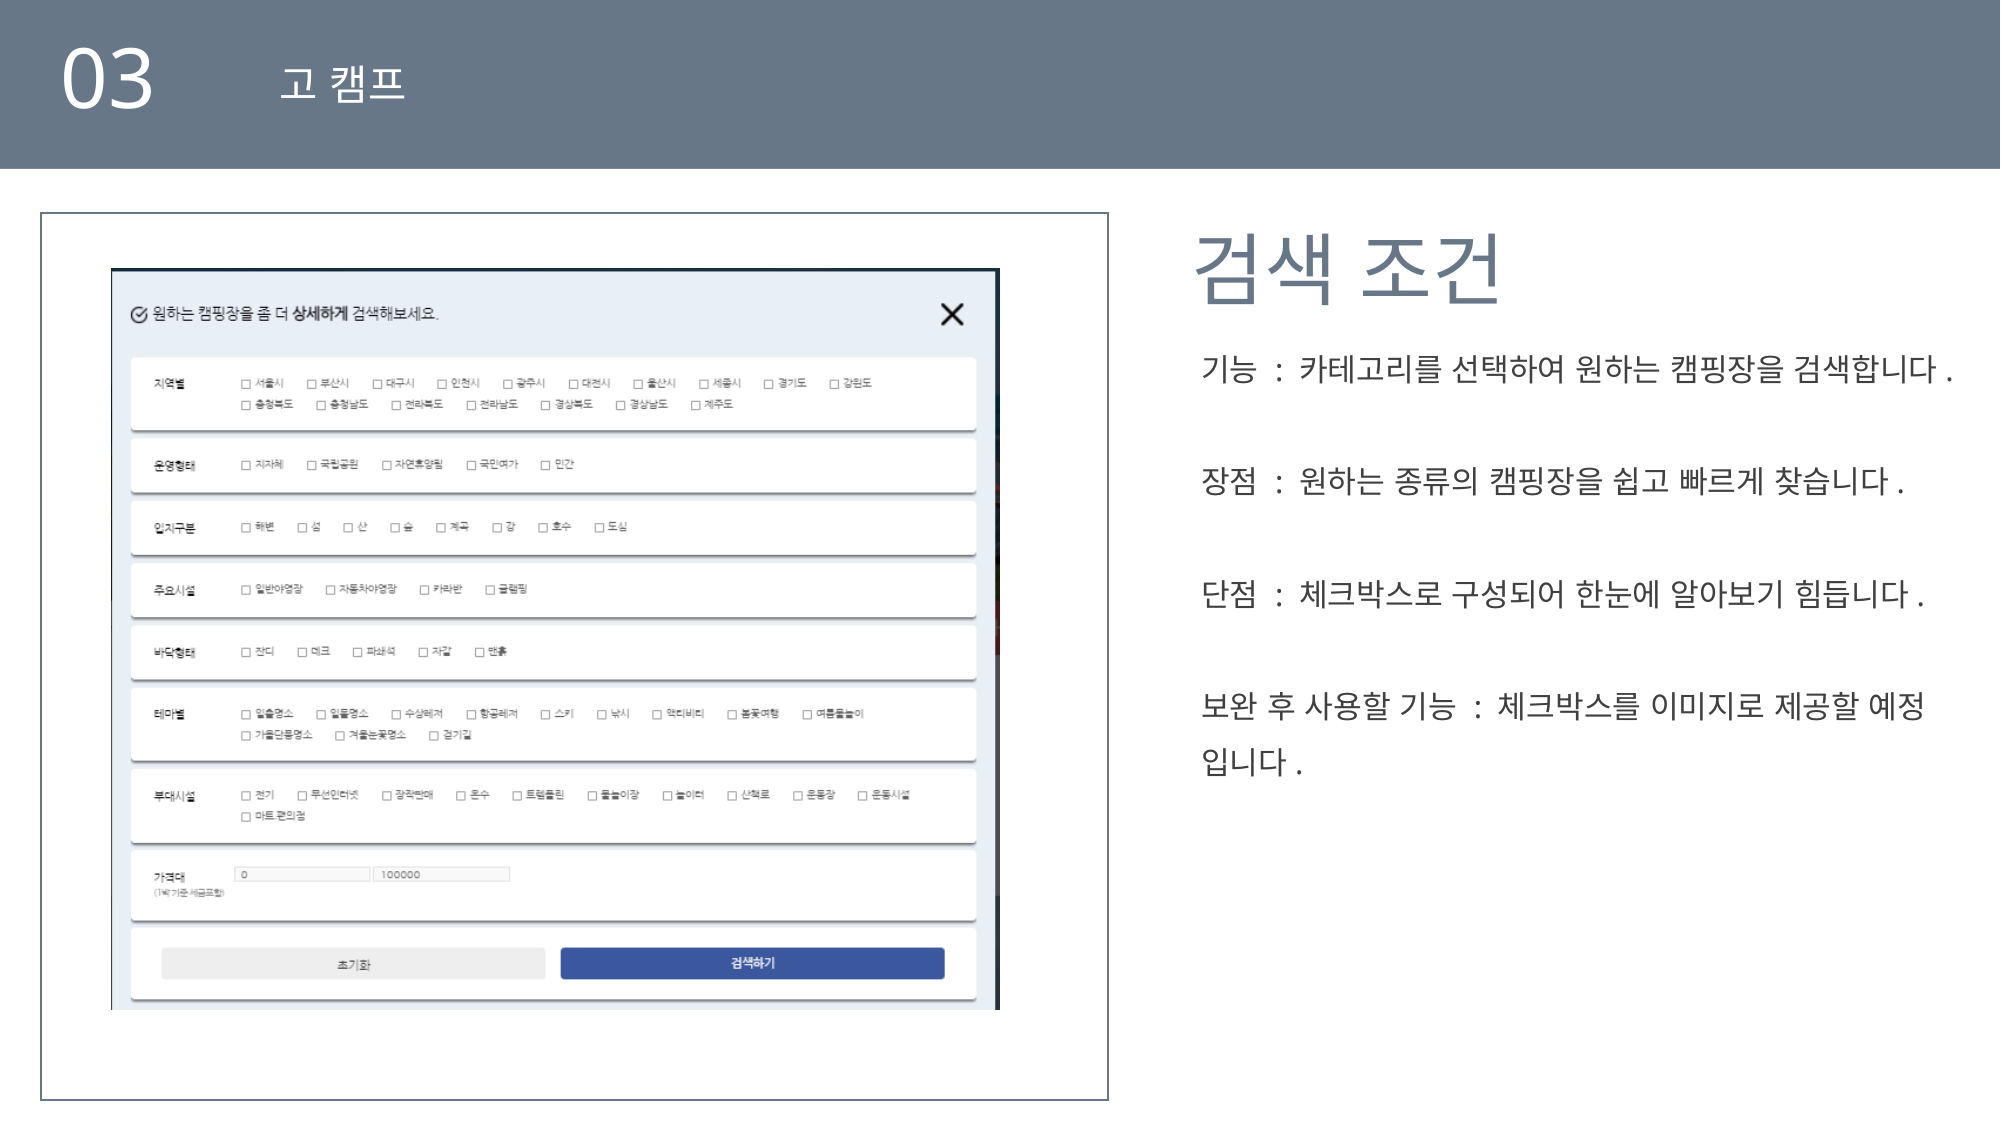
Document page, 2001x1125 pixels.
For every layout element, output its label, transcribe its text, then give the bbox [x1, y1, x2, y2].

text_box 기능 : 카테고리를 선택하여 원하는 캠핑장을 검색합니다. 장점 : 원하는 종류의 캠핑장을 쉽고 빠르게 찾습니다. 단점 : 체크박스로 구성되어 한눈에 알아보기 힘듭니다. 보완 후 사용할 기능 : 체크박스를 이미지로 제공할 예정 입니다. [1186, 324, 1969, 789]
text_box 고 캠프 [264, 51, 422, 117]
text_box [0, 0, 2000, 170]
text_box 검색 조건 [1176, 213, 1521, 323]
text_box [40, 212, 1109, 1101]
text_box 03 [45, 17, 171, 133]
picture [111, 268, 1000, 1010]
